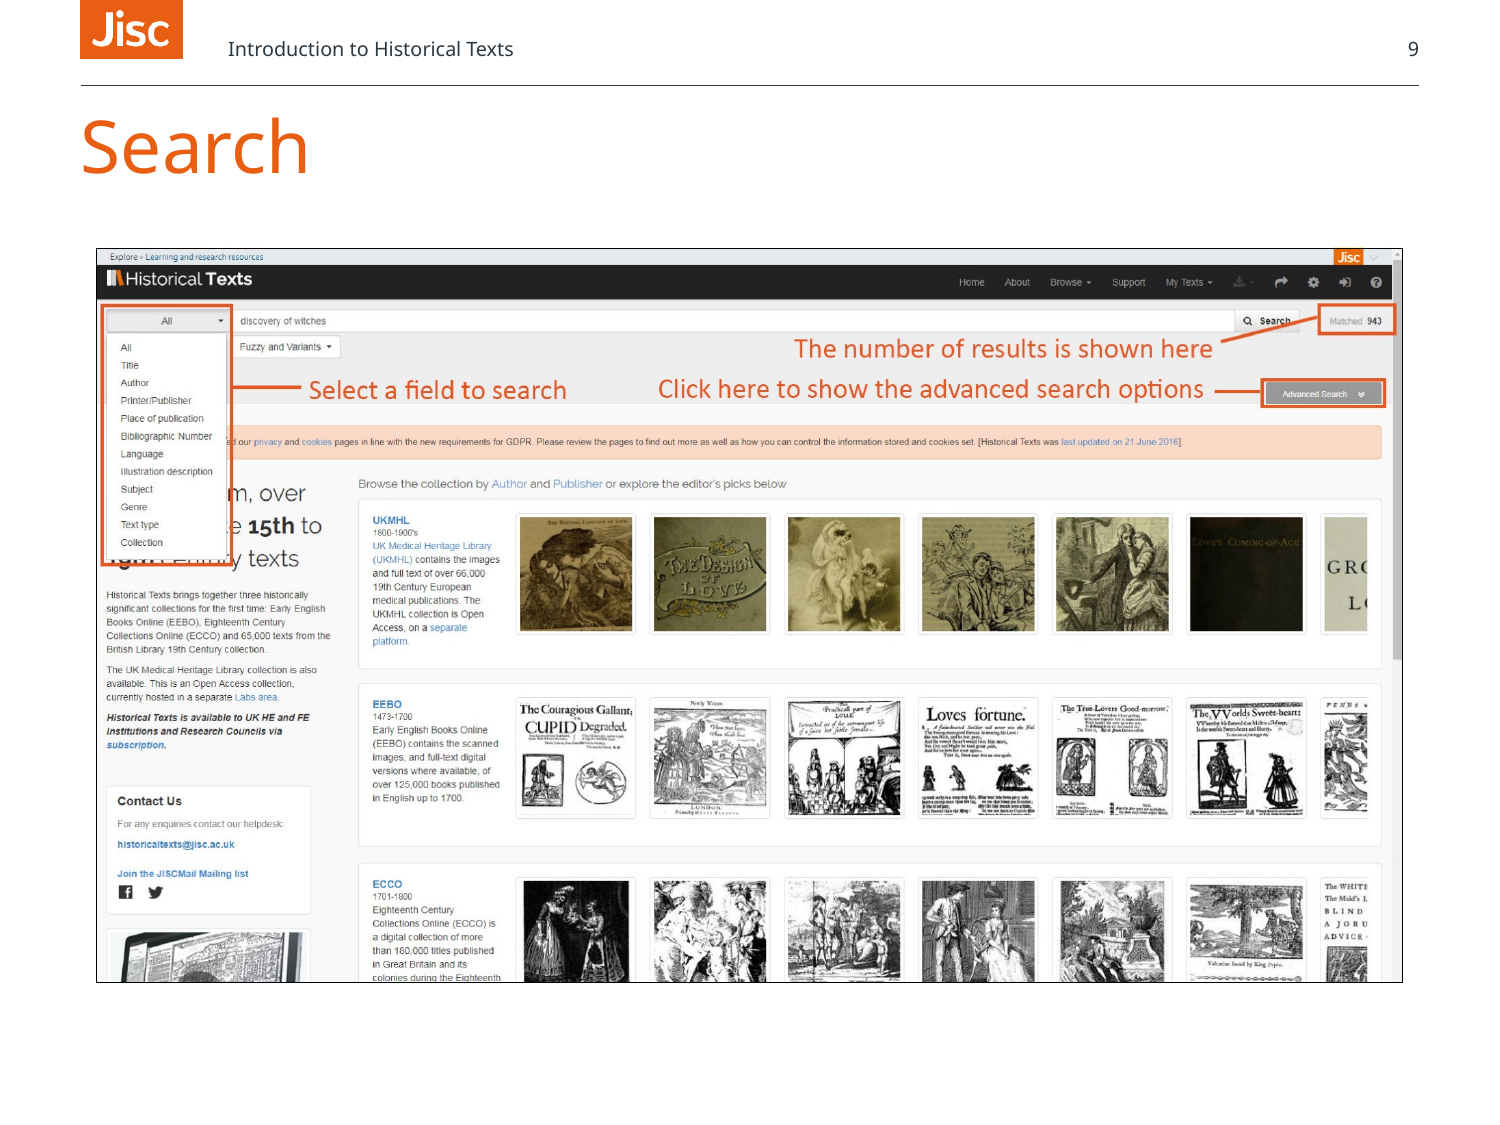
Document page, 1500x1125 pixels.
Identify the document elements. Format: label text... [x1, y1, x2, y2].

title Search [80, 85, 1301, 276]
picture [96, 247, 1404, 983]
footer Introduction to Historical Texts [228, 39, 1102, 64]
picture [80, 0, 183, 59]
slide_number 9 [1338, 39, 1420, 64]
